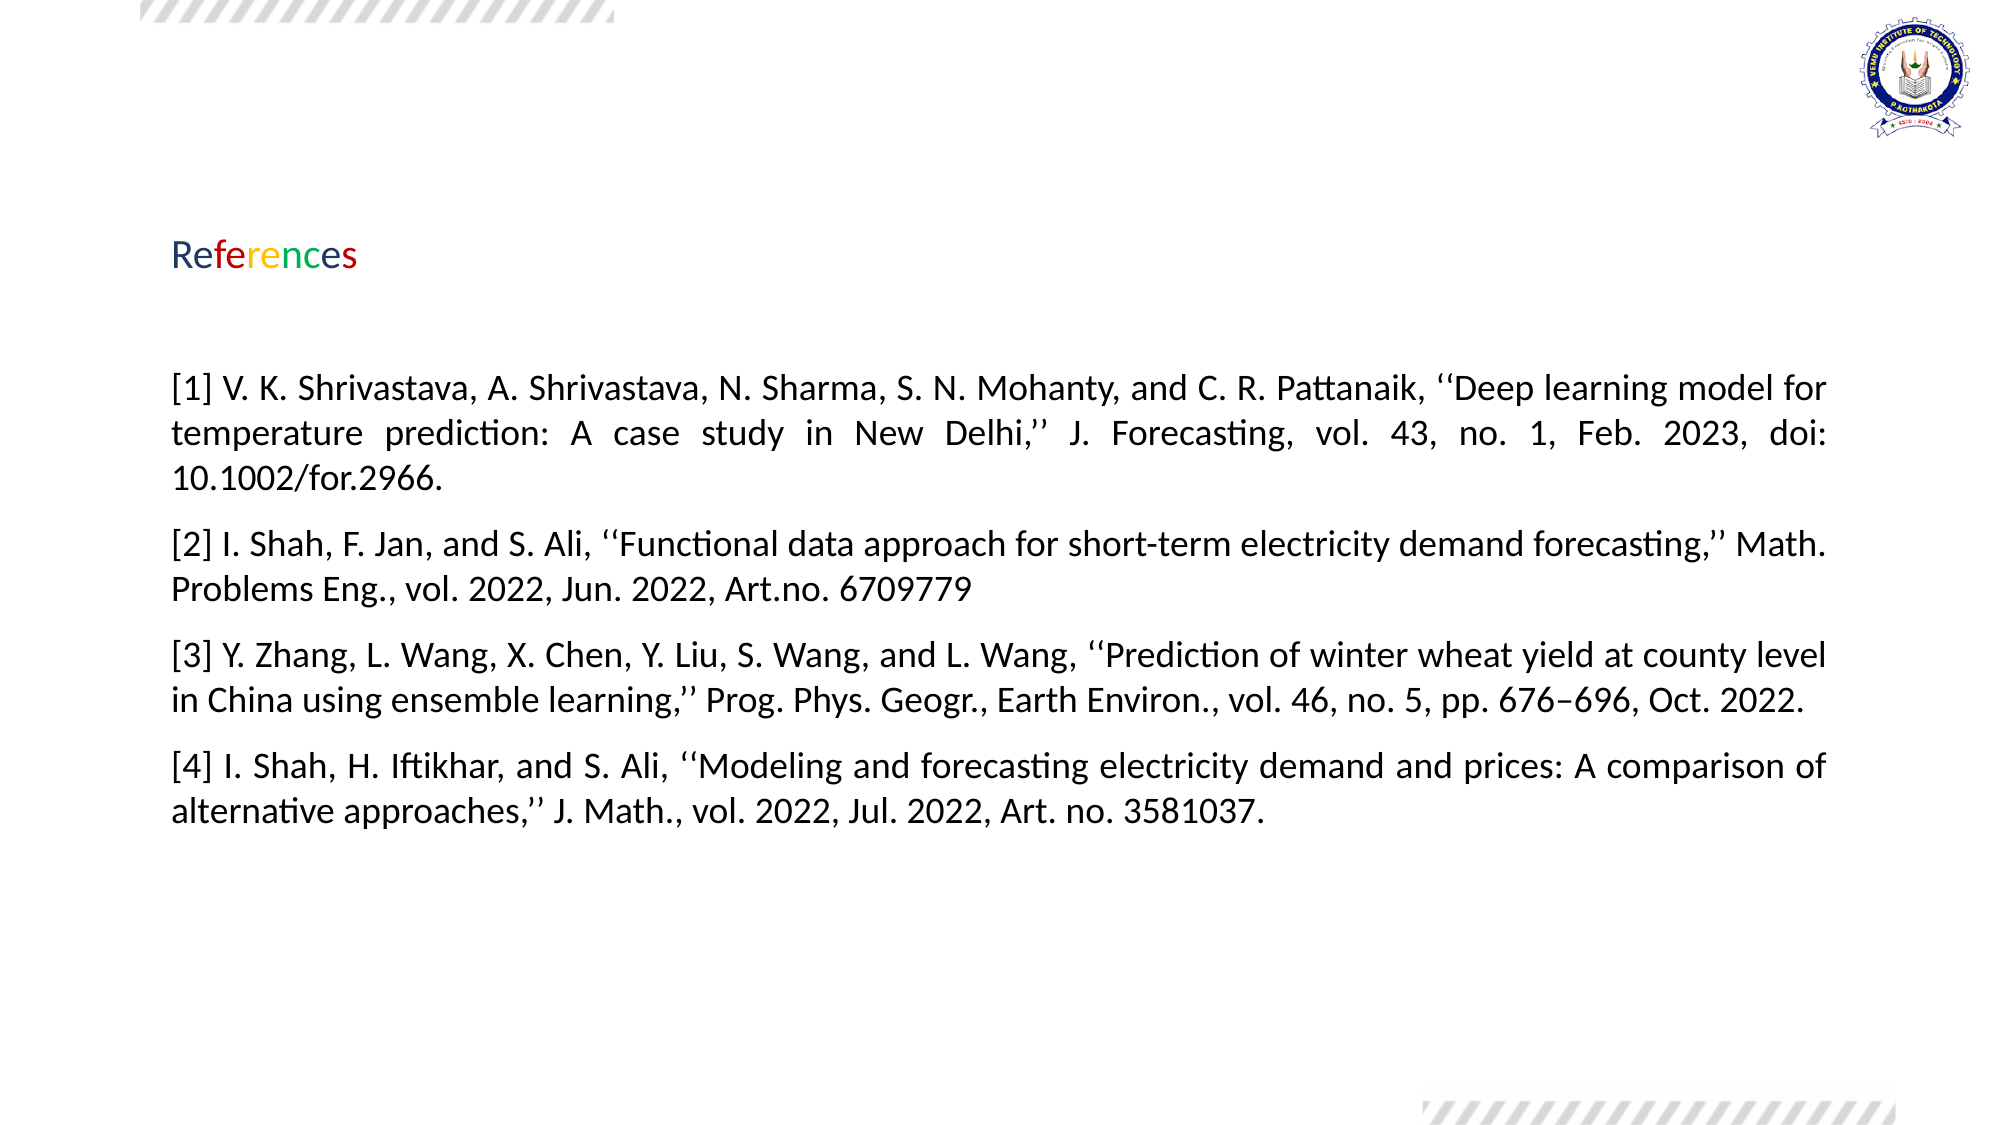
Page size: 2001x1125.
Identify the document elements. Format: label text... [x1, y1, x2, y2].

text_box References [1] V. K. Shrivastava, A. Shrivastava, N. Sharma, S. N. Mohanty, and C. R. Pattanaik, ‘‘Deep learning model for temperature prediction: A case study in New Delhi,’’ J. Forecasting, vol. 43, no. 1, Feb. 2023, doi: 10.1002/for.2966. [2] I. Shah, F. Jan, and S. Ali, ‘‘Functional data approach for short-term electricity demand forecasting,’’ Math. Problems Eng., vol. 2022, Jun. 2022, Art.no. 6709779 [3] Y. Zhang, L. Wang, X. Chen, Y. Liu, S. Wang, and L. Wang, ‘‘Prediction of winter wheat yield at county level in China using ensemble learning,’’ Prog. Phys. Geogr., Earth Environ., vol. 46, no. 5, pp. 676–696, Oct. 2022. [4] I. Shah, H. Iftikhar, and S. Ali, ‘‘Modeling and forecasting electricity demand and prices: A comparison of alternative approaches,’’ J. Math., vol. 2022, Jul. 2022, Art. no. 3581037. [156, 219, 1844, 904]
picture [139, 0, 614, 40]
picture [1829, 0, 2000, 155]
picture [1422, 1085, 1896, 1125]
